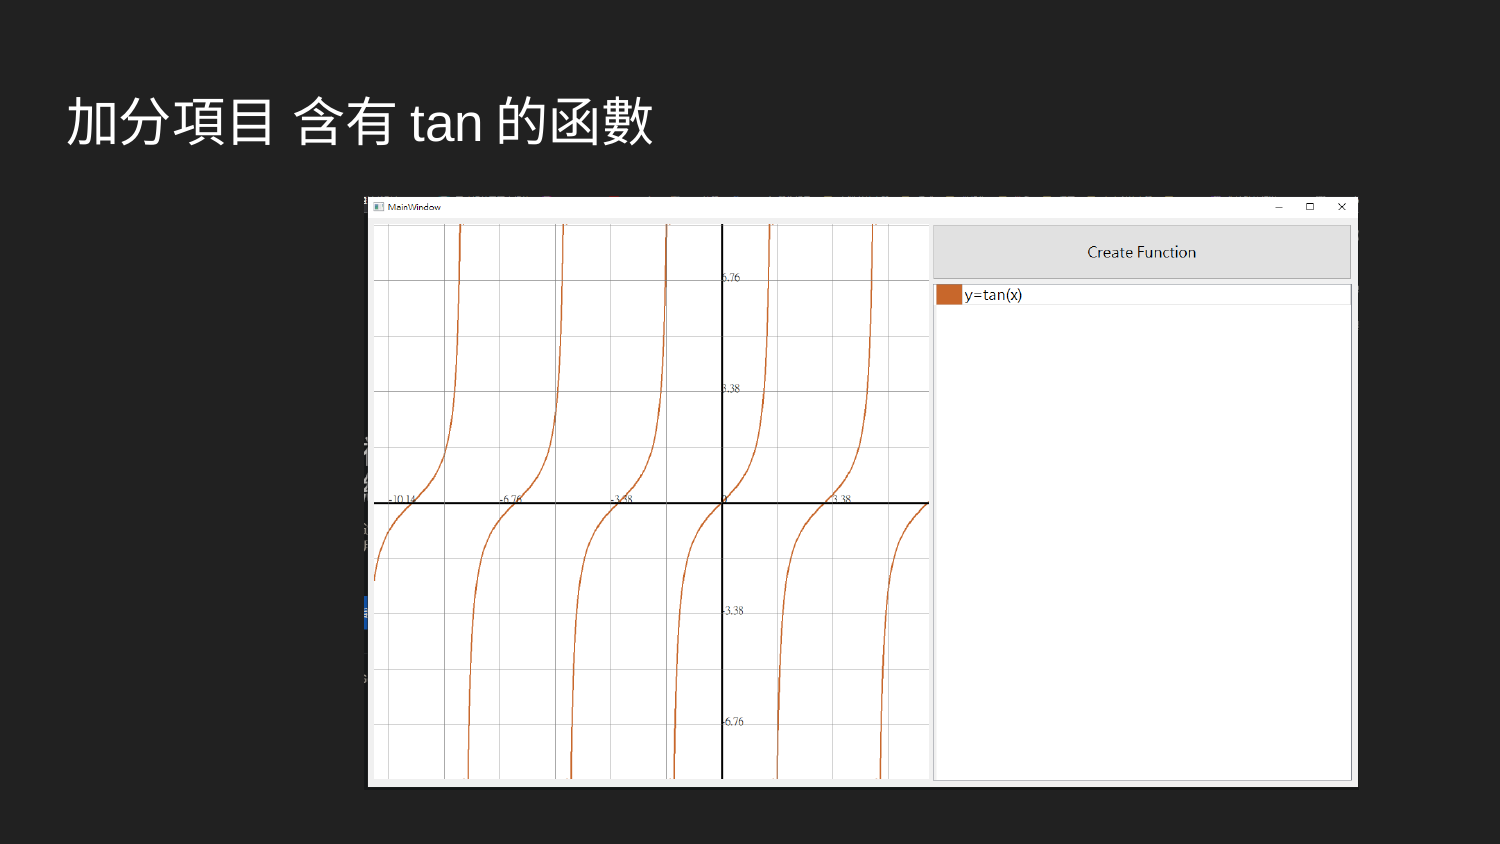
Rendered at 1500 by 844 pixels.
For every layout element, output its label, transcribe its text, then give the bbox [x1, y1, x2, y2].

picture [364, 196, 1359, 790]
title 加分項目 含有tan的函數 [51, 72, 1449, 167]
